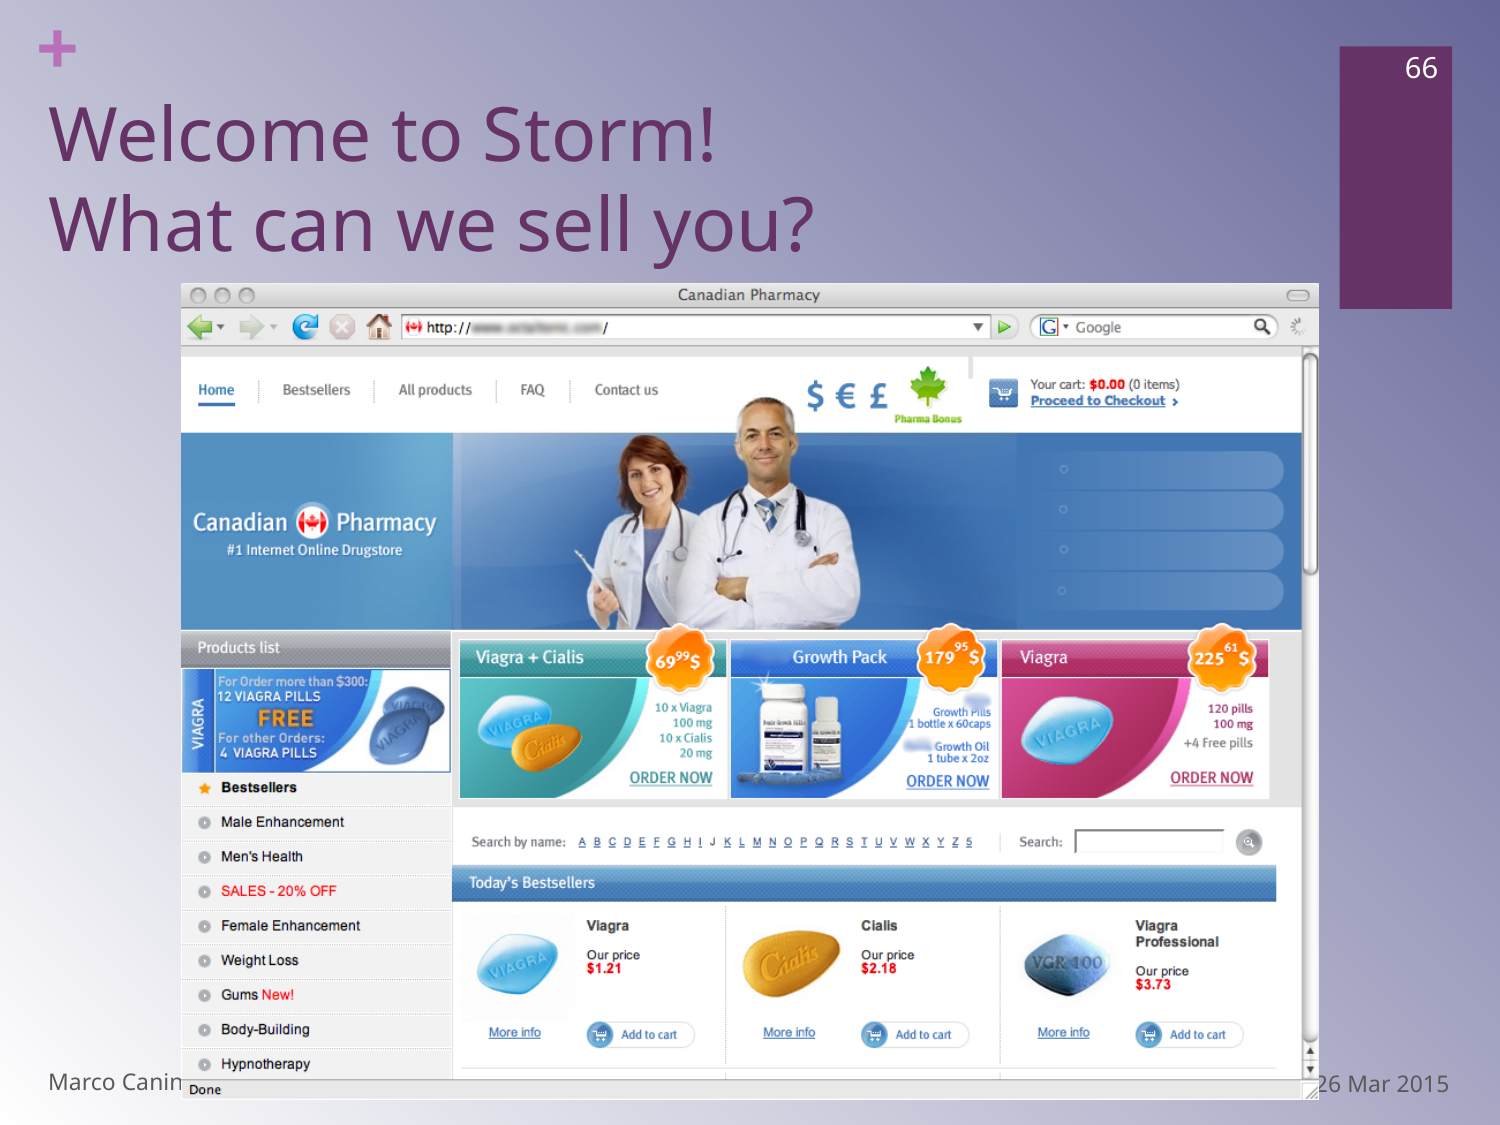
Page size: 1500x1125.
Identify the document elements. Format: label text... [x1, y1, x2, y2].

picture [181, 283, 1319, 1101]
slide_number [1114, 1053, 1465, 1114]
title Welcome to Storm! What can we sell you? [33, 79, 1322, 263]
footer Marco Canini, © 2015 [33, 1053, 1038, 1114]
slide_number 66 [1362, 39, 1454, 100]
